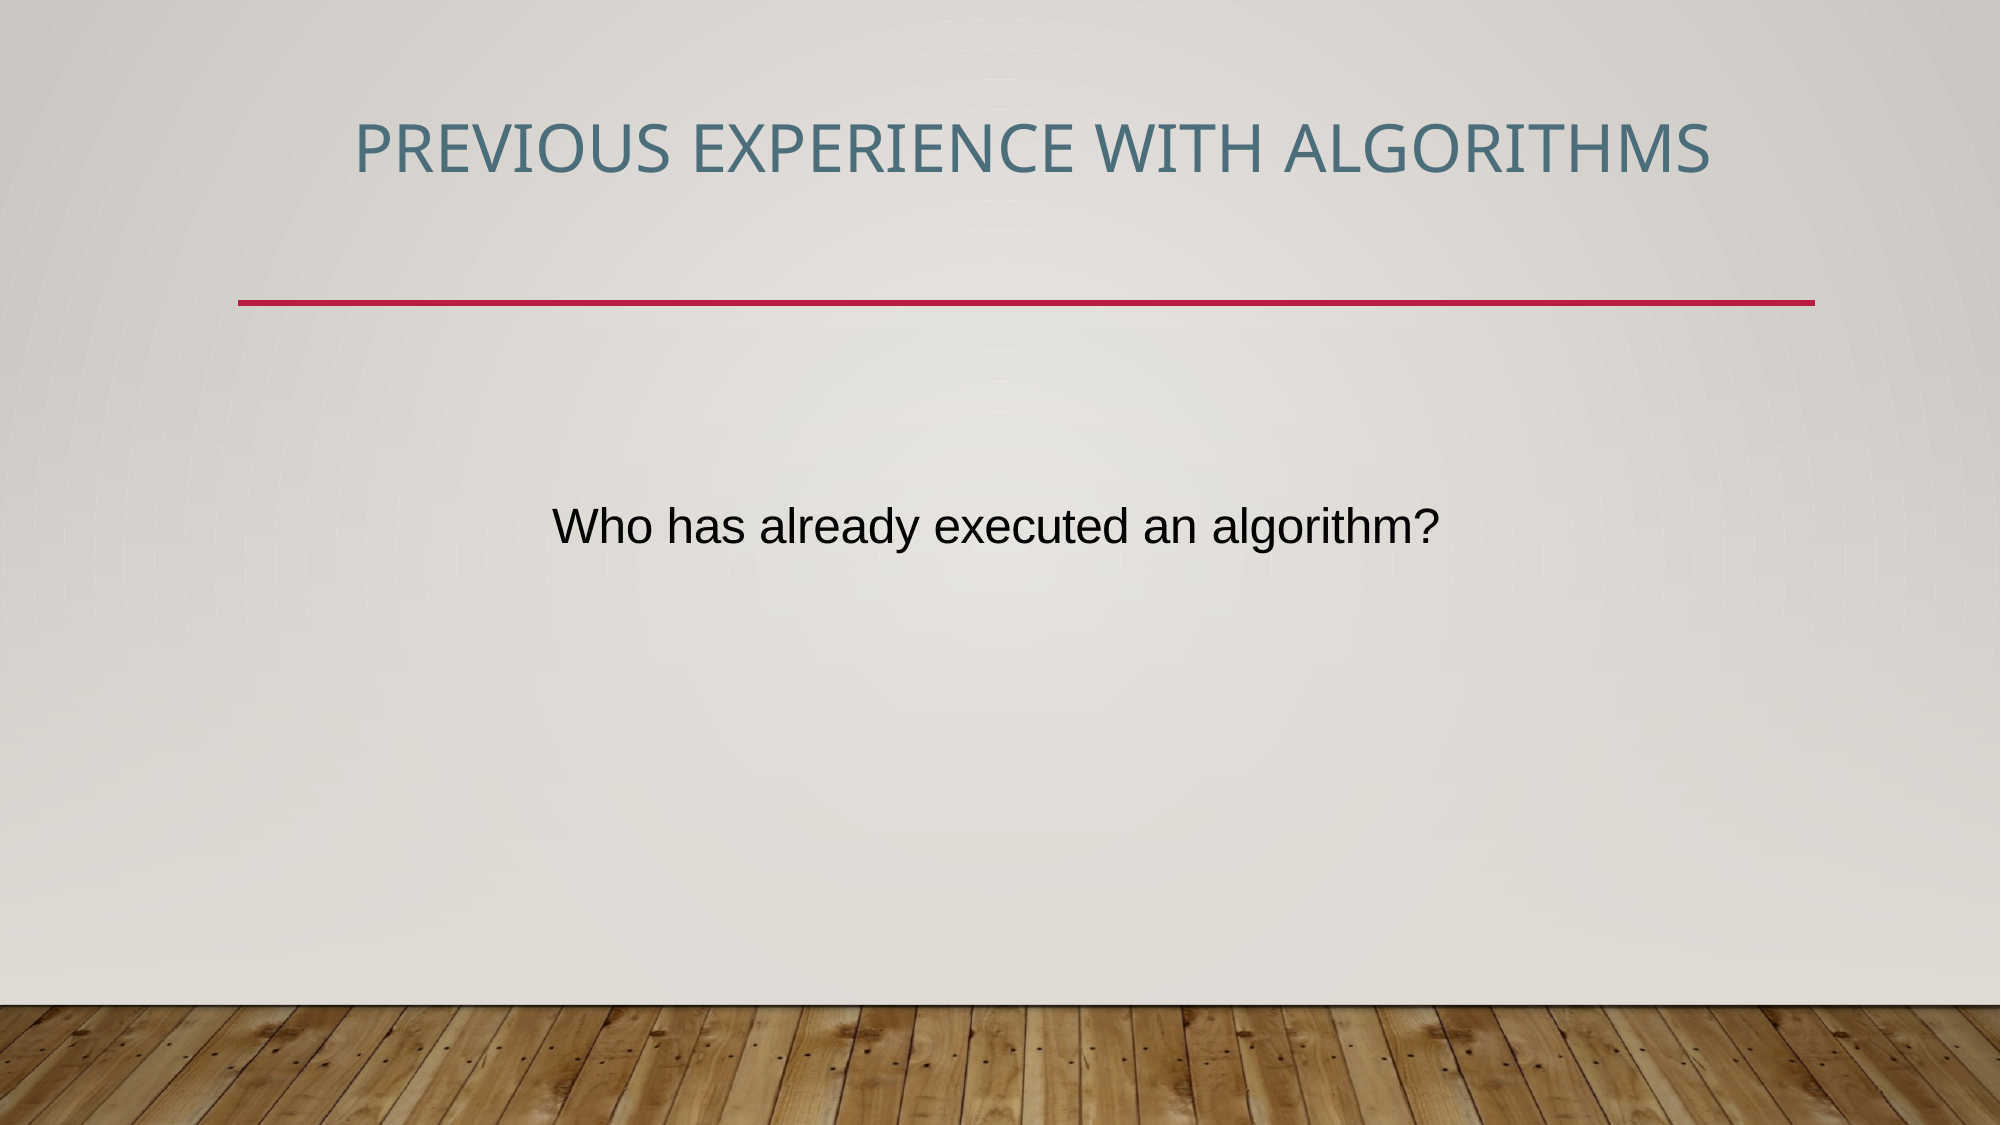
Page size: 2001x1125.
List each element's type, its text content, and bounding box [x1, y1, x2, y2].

text_box Who has already executed an algorithm? [548, 490, 1452, 554]
title Previous experience with algorithms [318, 114, 1817, 303]
picture [0, 1005, 2000, 1125]
